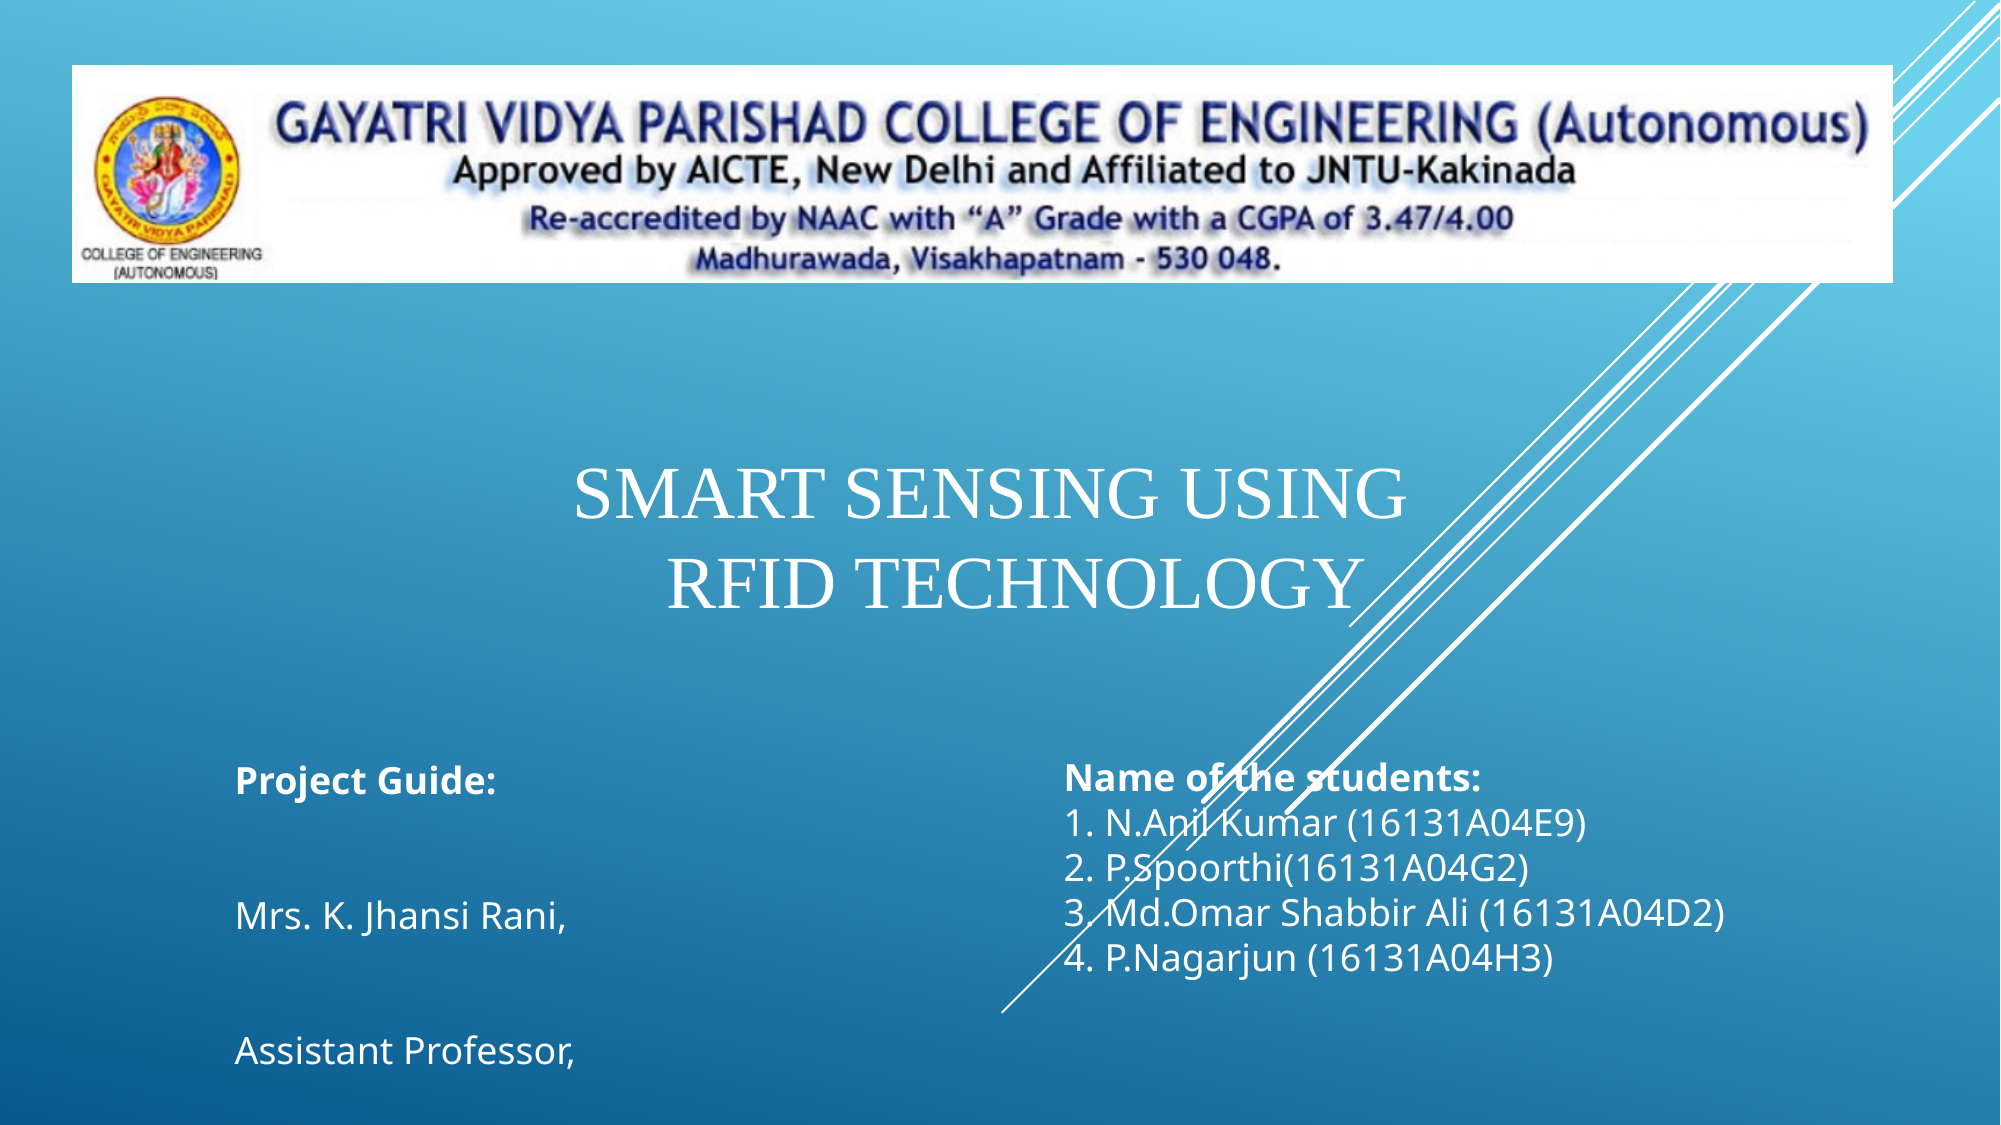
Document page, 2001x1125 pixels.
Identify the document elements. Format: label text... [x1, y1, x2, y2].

text_box Name of the students: 1. N.Anil Kumar (16131A04E9) 2. P.Spoorthi(16131A04G2) 3. Md.Omar Shabbir Ali (16131A04D2) 4. P.Nagarjun (16131A04H3) [1039, 746, 1837, 987]
text_box Project Guide: Mrs. K. Jhansi Rani, Assistant Professor, Department of E.C.E., G.V.P.C.O.E.(A). [219, 749, 718, 1125]
picture [72, 65, 1893, 283]
text_box SMART SENSING USING RFID TECHNOLOGY [257, 435, 1964, 631]
